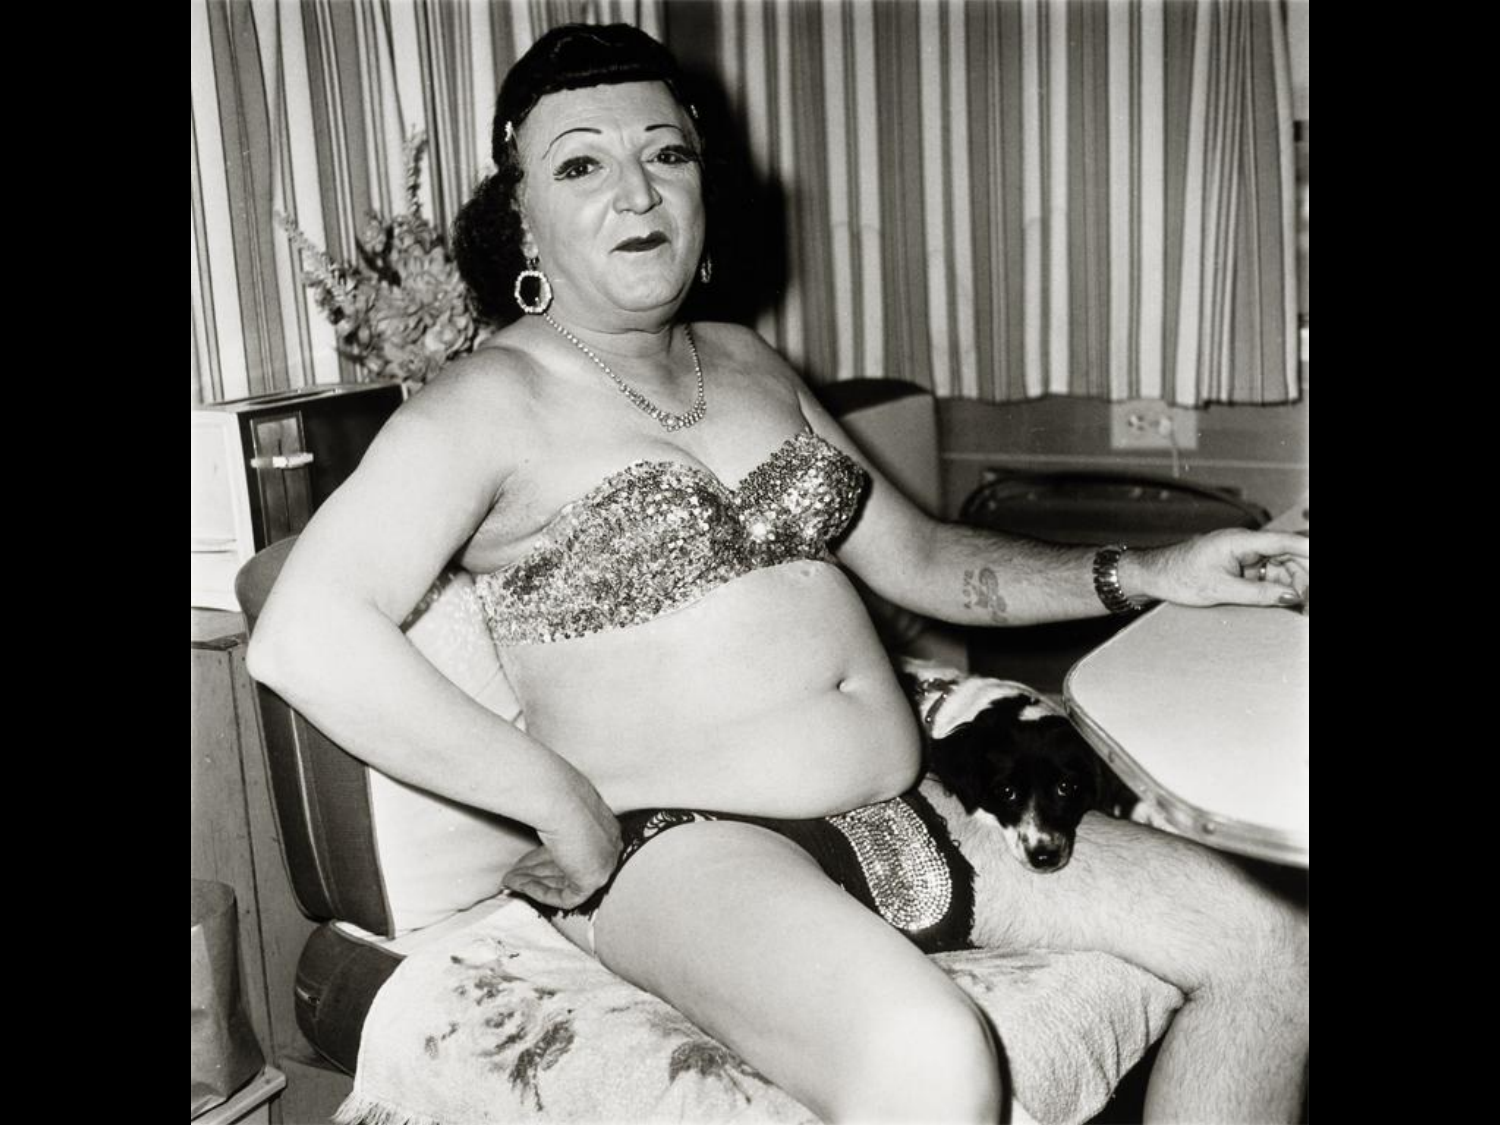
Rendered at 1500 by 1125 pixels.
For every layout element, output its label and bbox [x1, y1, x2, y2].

picture [191, 0, 1309, 1125]
